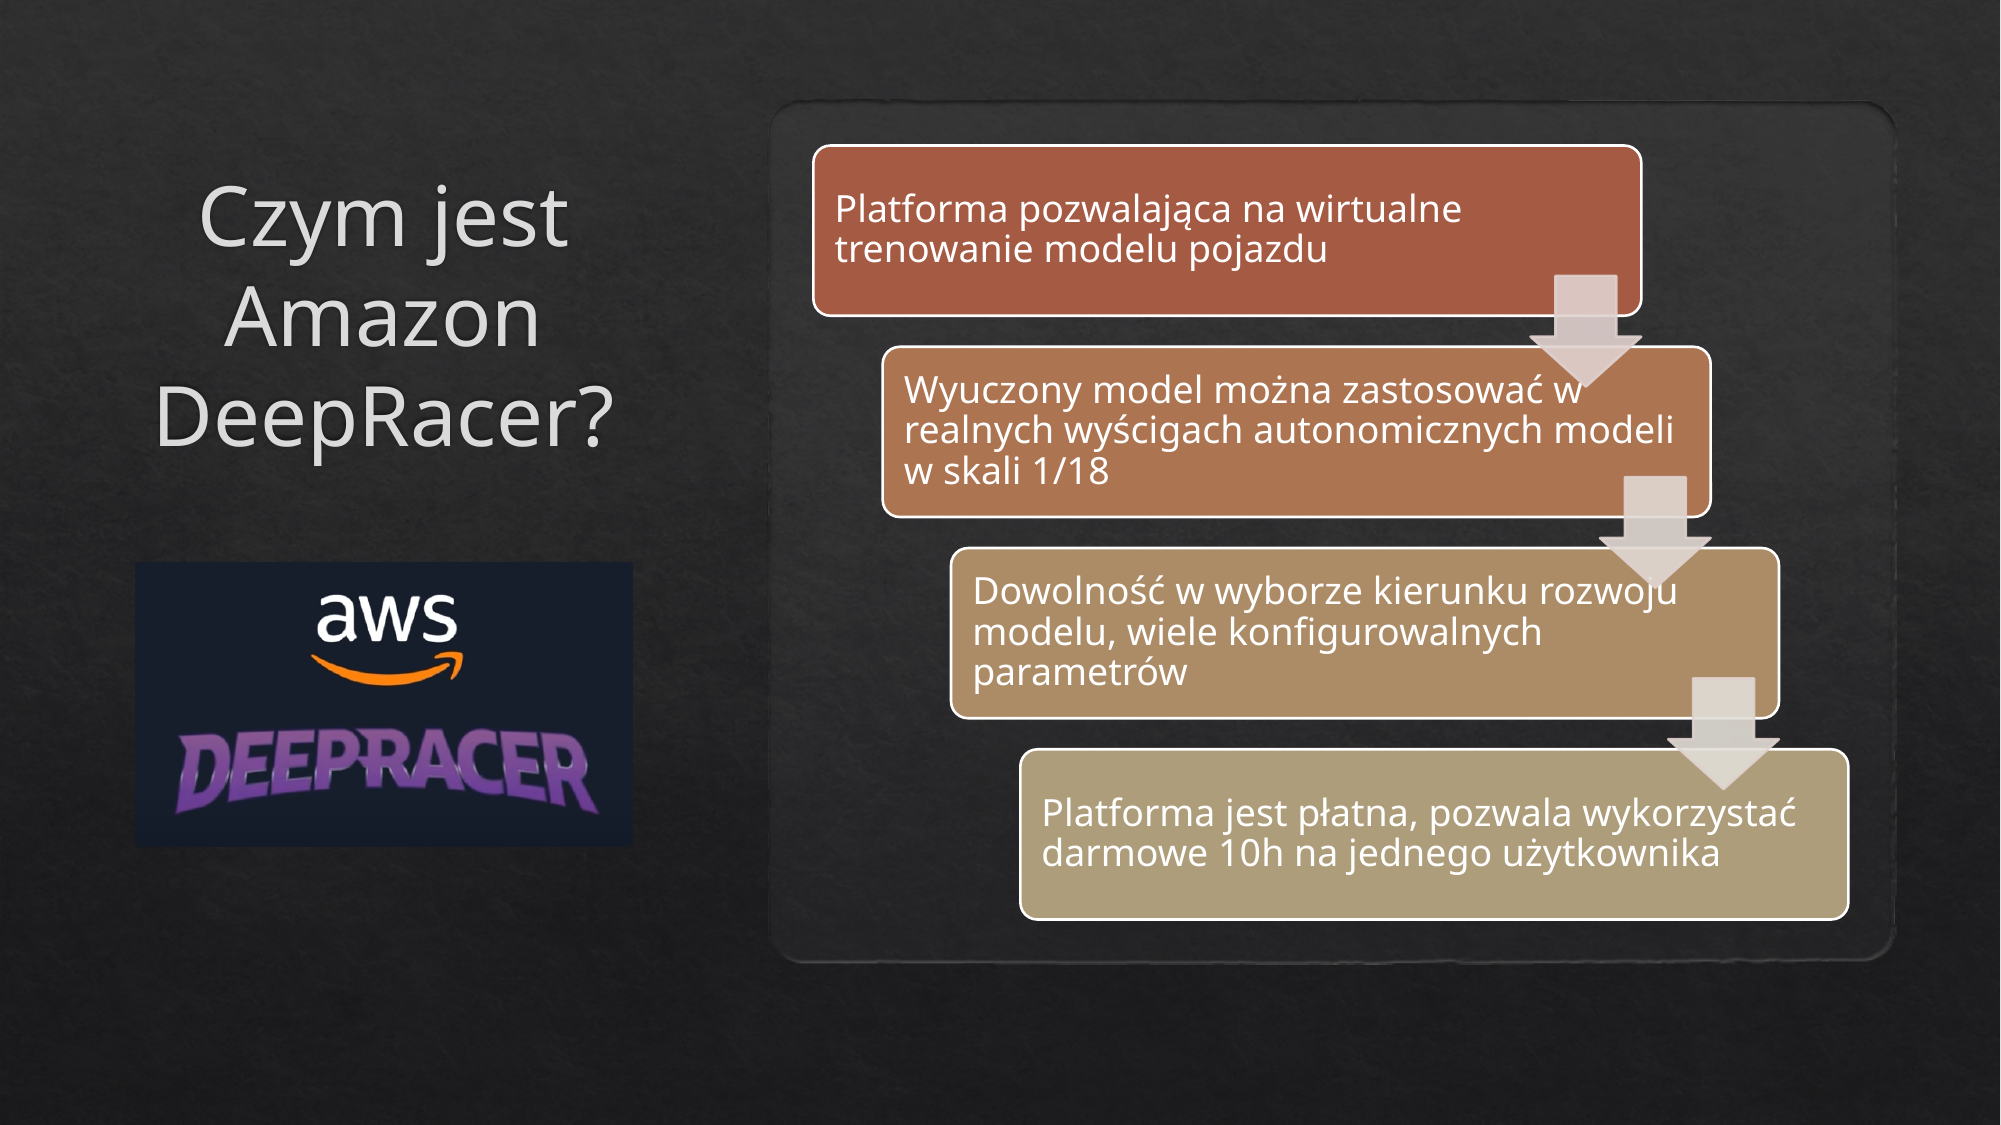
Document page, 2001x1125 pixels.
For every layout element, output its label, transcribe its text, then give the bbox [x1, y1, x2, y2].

picture [767, 99, 1899, 966]
title Czym jest Amazon DeepRacer? [103, 99, 664, 527]
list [813, 145, 1849, 920]
picture [134, 562, 633, 848]
